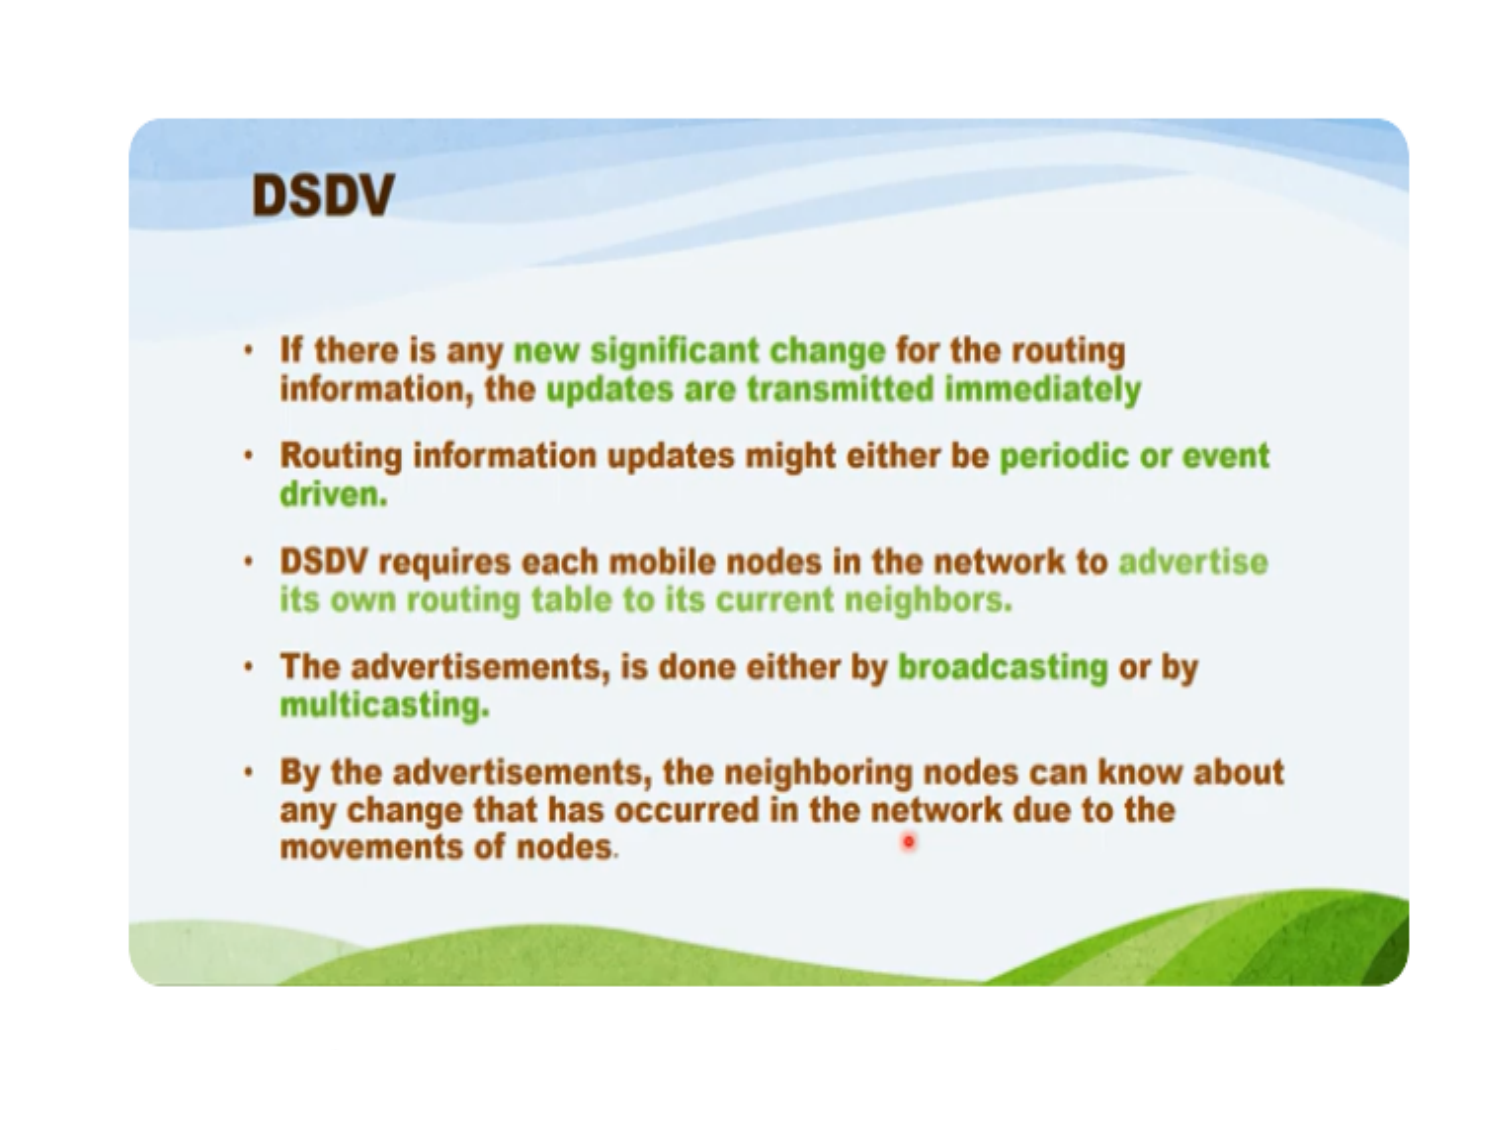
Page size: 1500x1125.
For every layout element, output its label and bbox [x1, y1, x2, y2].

picture [99, 87, 1476, 1051]
